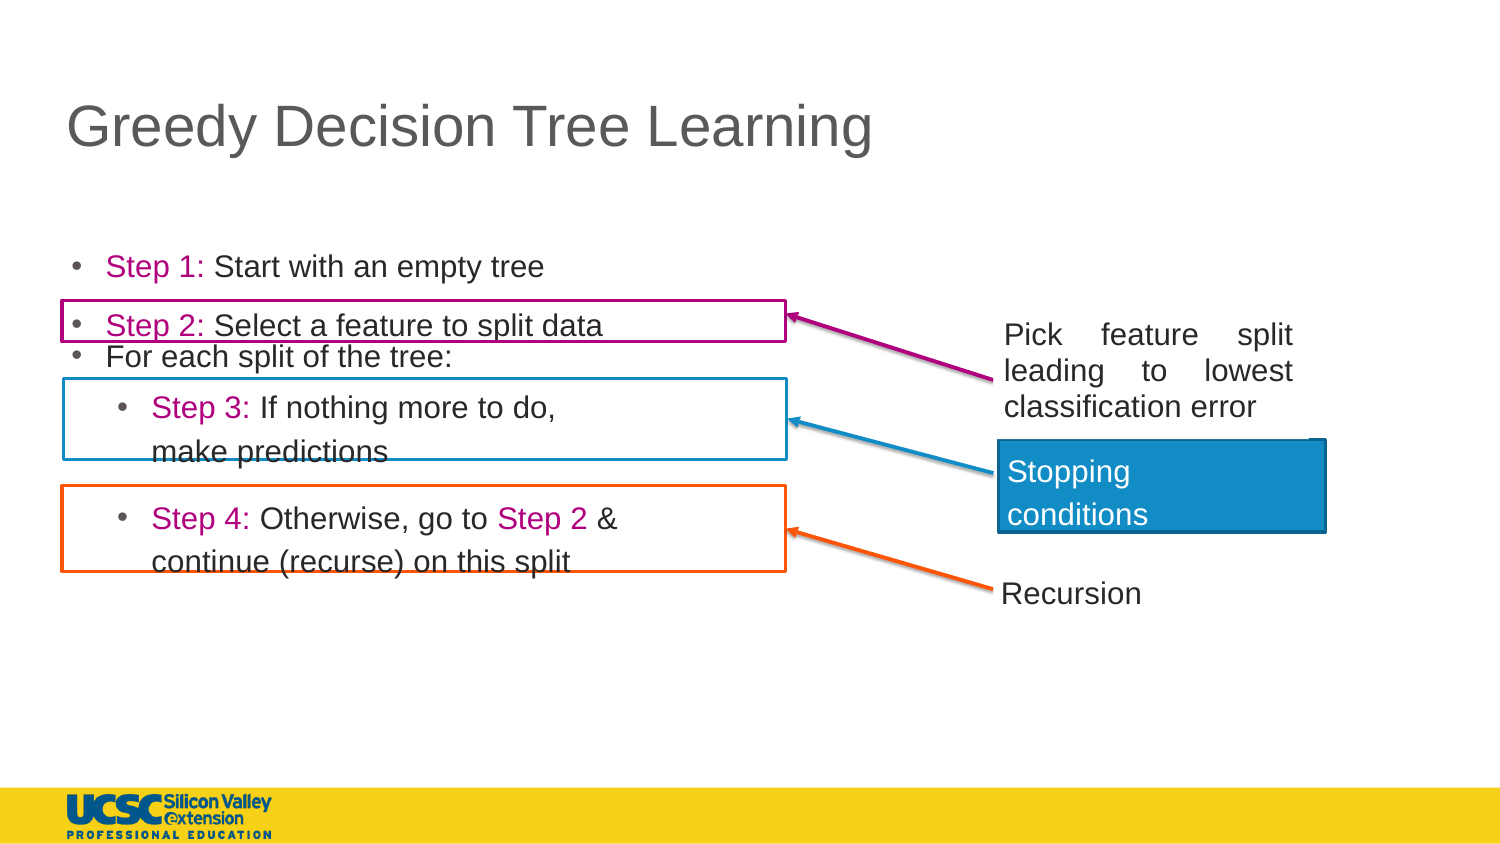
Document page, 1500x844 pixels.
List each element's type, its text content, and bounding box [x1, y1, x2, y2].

text_box Step 1: Start with an empty tree Step 2: Select a feature to split data [70, 223, 653, 298]
picture [60, 787, 277, 844]
title Greedy Decision Tree Learning [51, 72, 1449, 167]
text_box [61, 299, 1309, 440]
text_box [61, 485, 1332, 621]
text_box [63, 448, 999, 482]
text_box Stopping conditions [1002, 439, 1326, 484]
